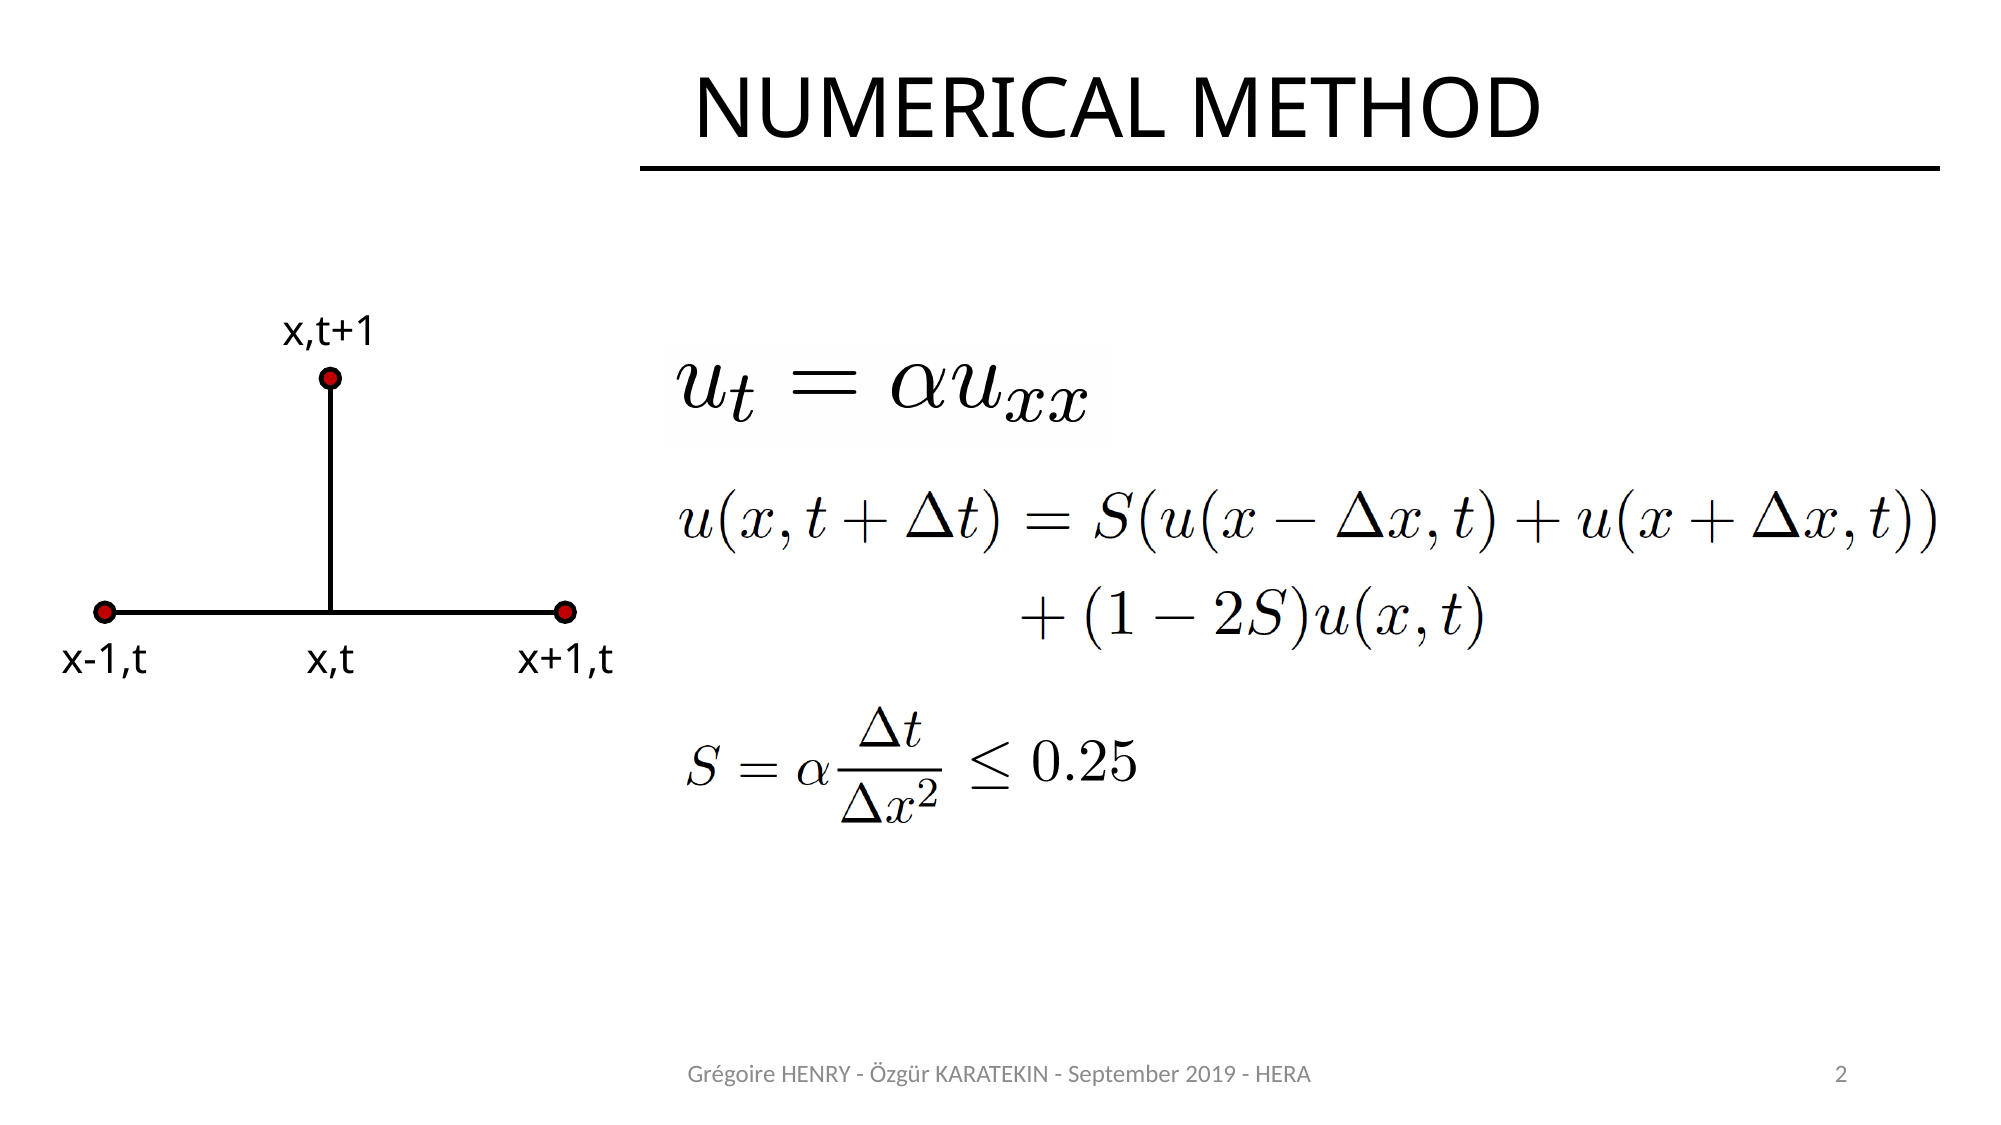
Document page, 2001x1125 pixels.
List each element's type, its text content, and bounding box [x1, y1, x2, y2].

text_box [554, 601, 576, 623]
text_box x+1,t [475, 624, 655, 689]
text_box x,t+1 [240, 296, 420, 361]
text_box NUMERICAL METHOD [677, 47, 2000, 162]
picture [677, 469, 1940, 655]
slide_number 2 [1412, 1042, 1863, 1103]
picture [666, 680, 1160, 846]
footer Grégoire HENRY - Özgür KARATEKIN - September 2019 - HERA [662, 1042, 1338, 1103]
text_box [94, 601, 116, 623]
text_box x,t [240, 624, 420, 689]
text_box [319, 367, 341, 389]
text_box x-1,t [14, 624, 194, 689]
picture [661, 339, 1112, 449]
